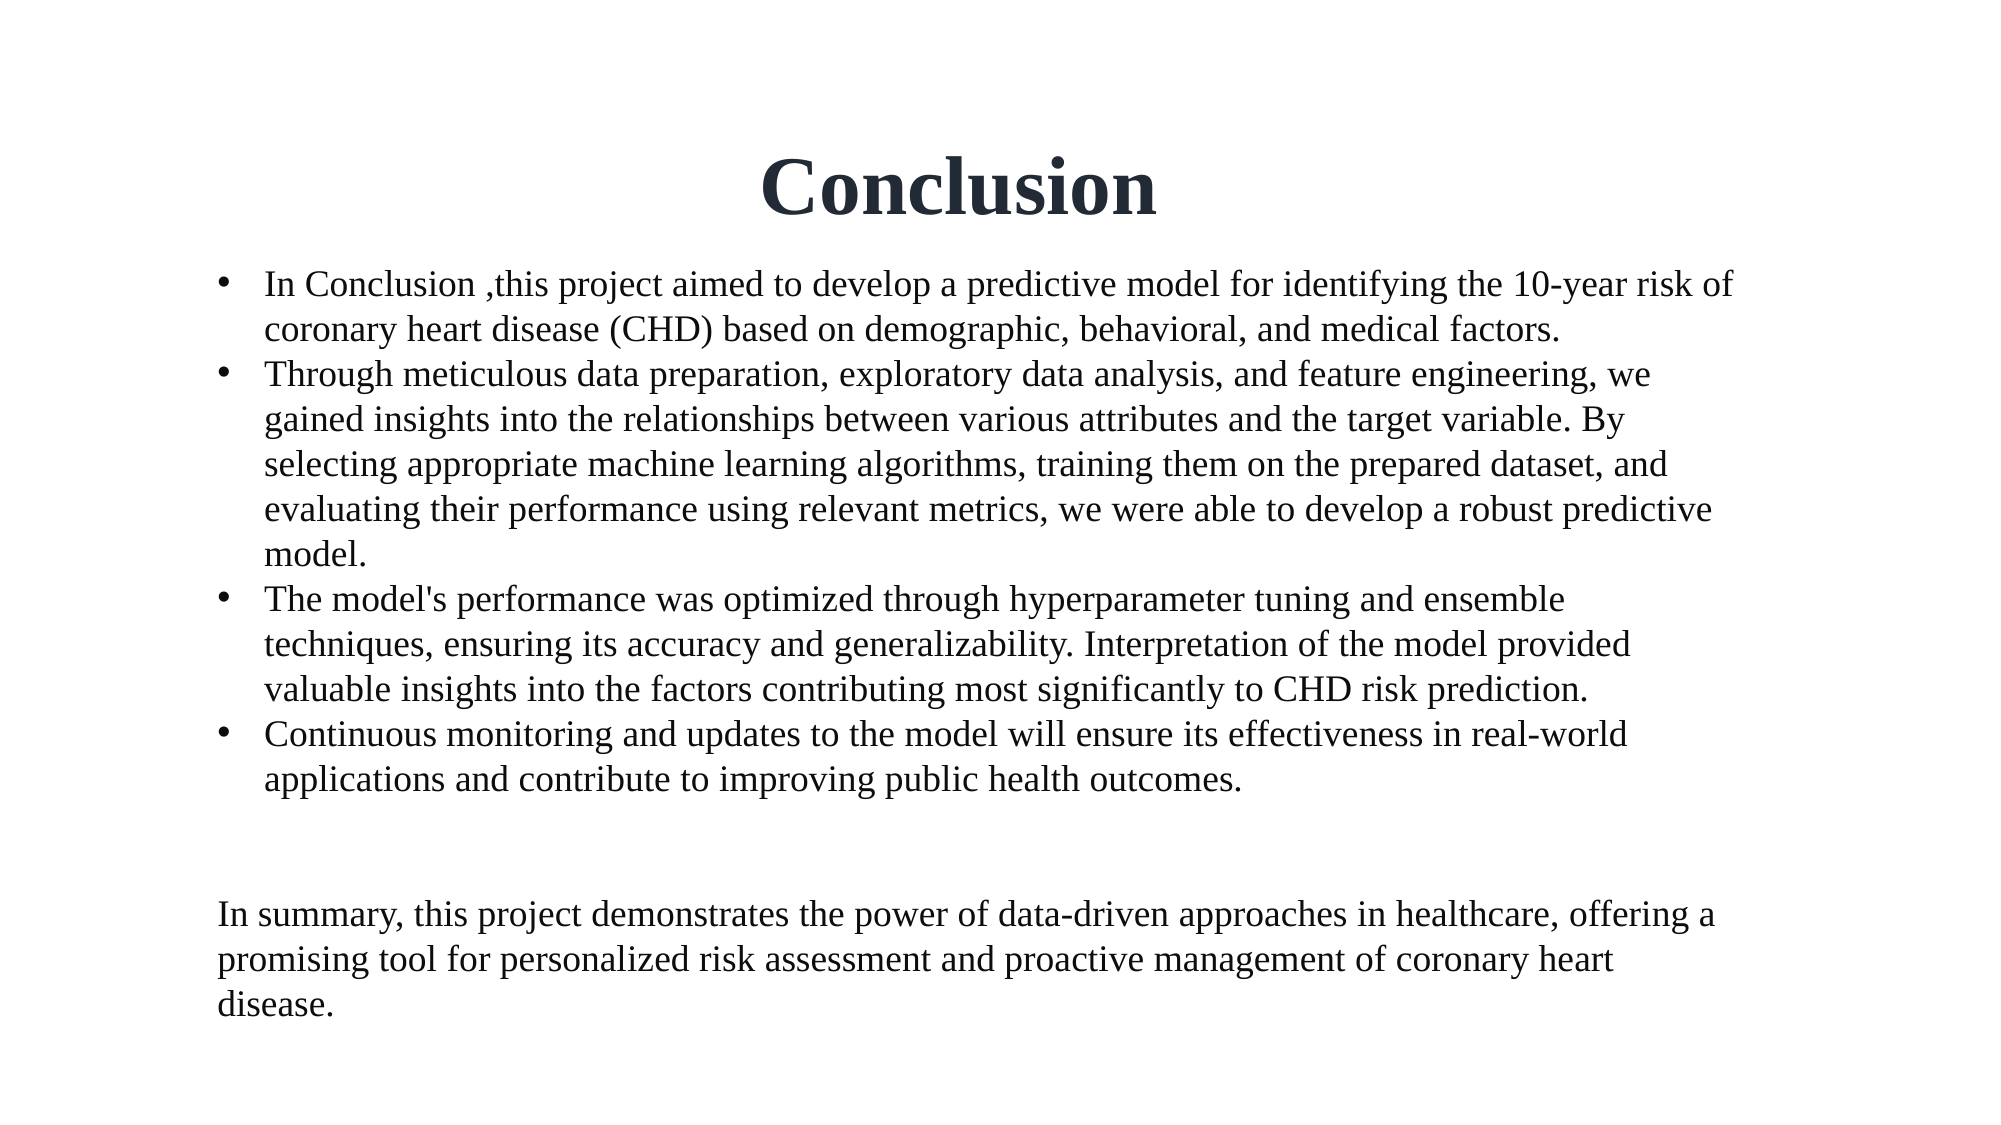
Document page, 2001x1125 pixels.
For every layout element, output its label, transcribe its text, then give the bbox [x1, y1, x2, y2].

text_box In Conclusion ,this project aimed to develop a predictive model for identifying the 10-year risk of coronary heart disease (CHD) based on demographic, behavioral, and medical factors. Through meticulous data preparation, exploratory data analysis, and feature engineering, we gained insights into the relationships between various attributes and the target variable. By selecting appropriate machine learning algorithms, training them on the prepared dataset, and evaluating their performance using relevant metrics, we were able to develop a robust predictive model. The model's performance was optimized through hyperparameter tuning and ensemble techniques, ensuring its accuracy and generalizability. Interpretation of the model provided valuable insights into the factors contributing most significantly to CHD risk prediction. Continuous monitoring and updates to the model will ensure its effectiveness in real-world applications and contribute to improving public health outcomes. In summary, this project demonstrates the power of data-driven approaches in healthcare, offering a promising tool for personalized risk assessment and proactive management of coronary heart disease. [202, 251, 1754, 1076]
text_box Conclusion [255, 123, 1643, 239]
